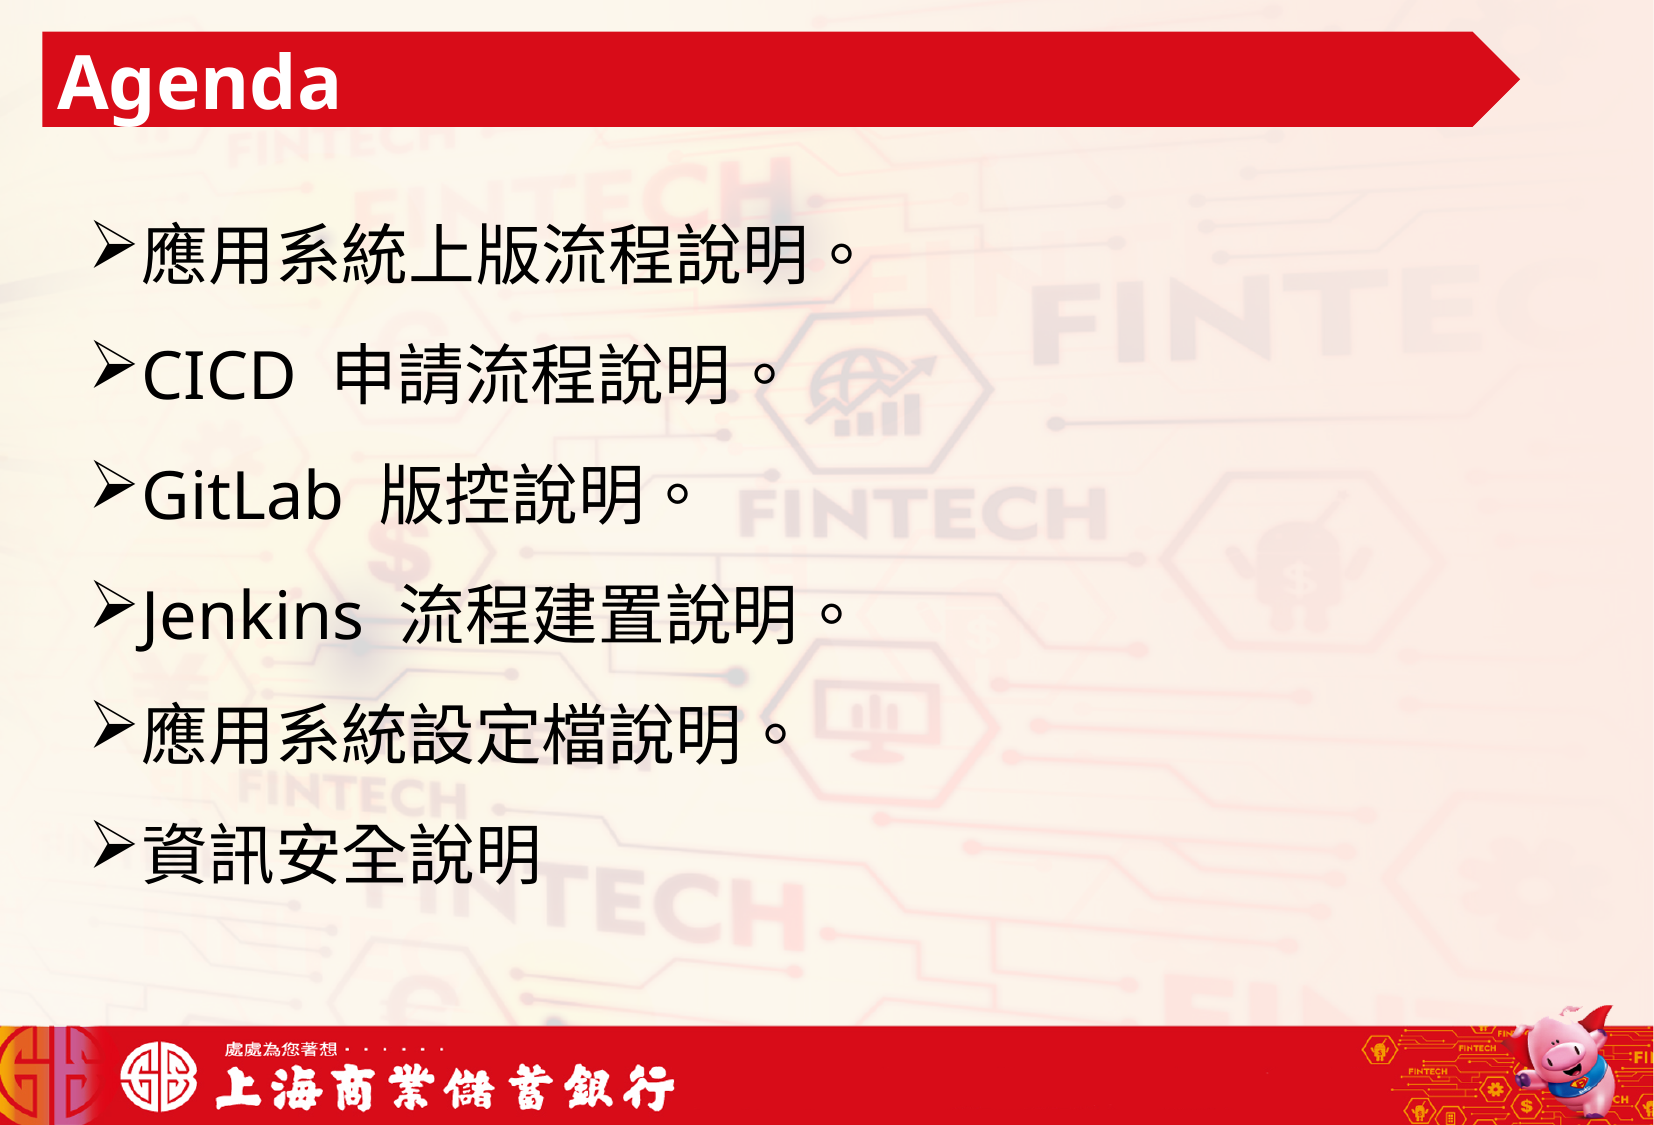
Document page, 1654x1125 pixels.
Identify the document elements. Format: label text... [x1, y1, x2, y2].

picture [0, 0, 1654, 1125]
text_box 應用系統上版流程說明。 CICD 申請流程說明。 GitLab 版控說明。 Jenkins 流程建置說明。 應用系統設定檔說明。 資訊安全說明 [71, 168, 1501, 897]
text_box Agenda [42, 31, 1521, 127]
